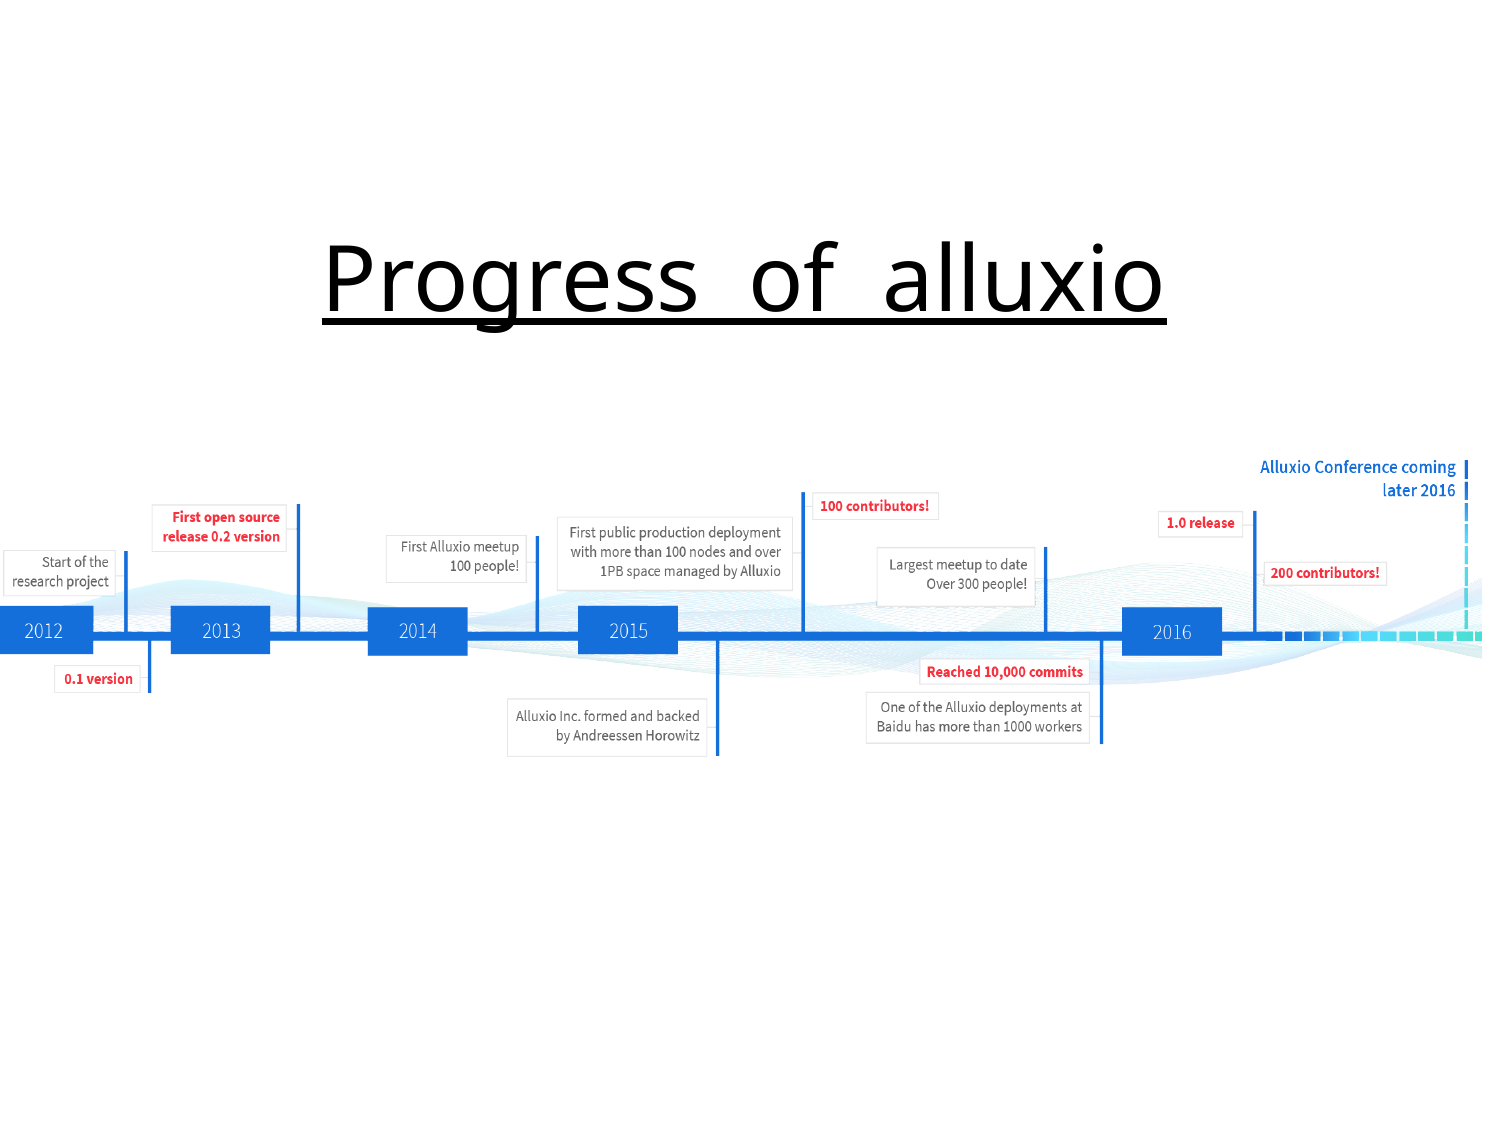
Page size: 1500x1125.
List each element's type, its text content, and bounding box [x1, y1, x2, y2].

picture [0, 437, 1500, 774]
text_box Progress of alluxio [307, 212, 1182, 338]
